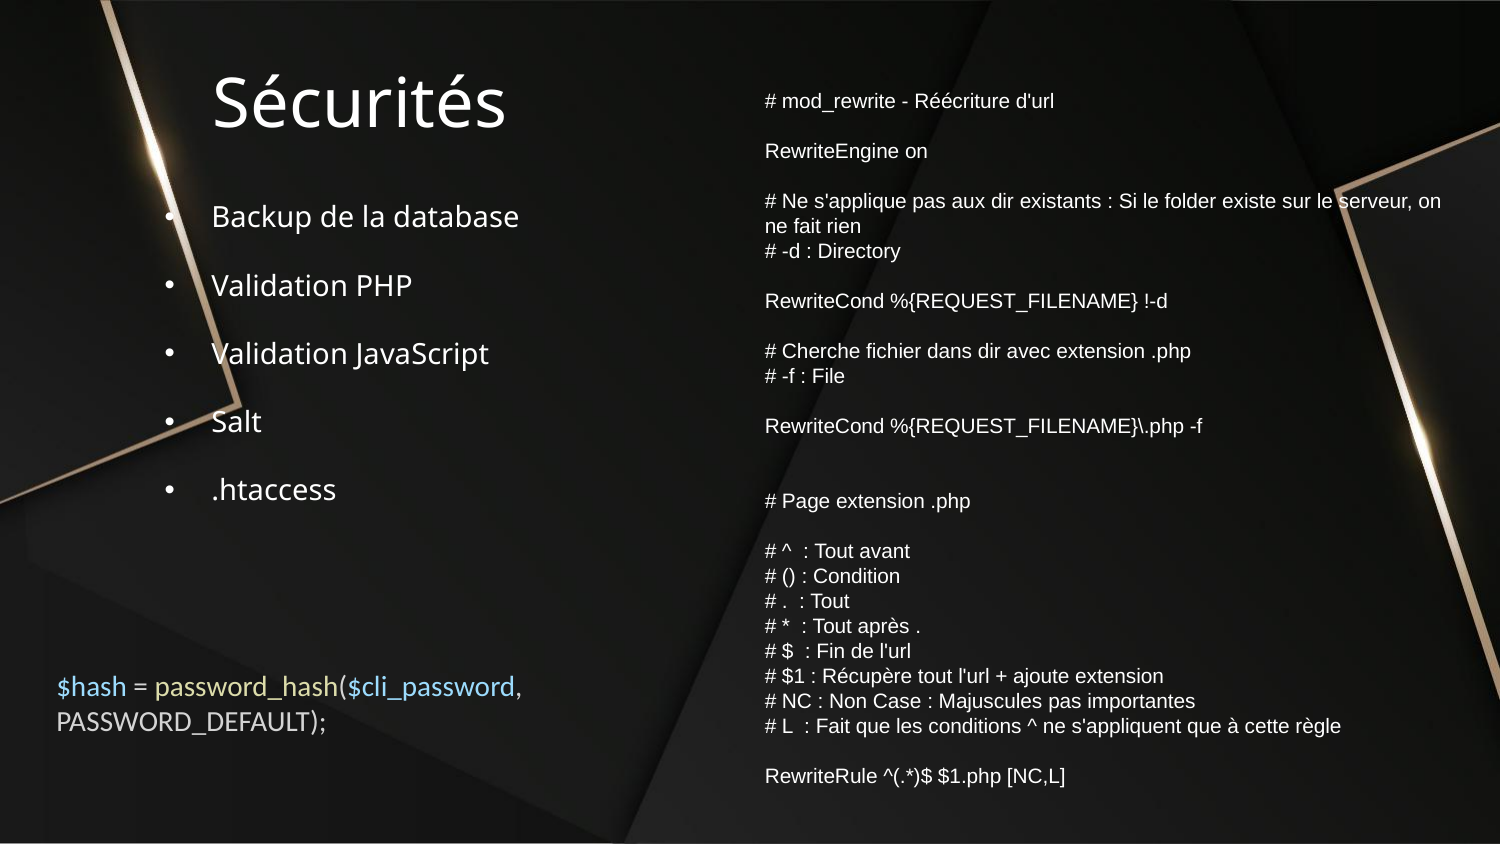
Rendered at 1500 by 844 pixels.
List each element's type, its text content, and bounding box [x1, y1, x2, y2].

subtitle Backup de la database Validation PHP Validation JavaScript Salt .htaccess [149, 183, 572, 562]
title Sécurités [114, 43, 606, 152]
picture [0, 0, 1500, 844]
text_box $hash = password_hash($cli_password, PASSWORD_DEFAULT); [41, 660, 750, 745]
text_box # mod_rewrite - Réécriture d'url RewriteEngine on # Ne s'applique pas aux dir existants : Si le folder existe sur le serveur, on ne fait rien # -d : Directory RewriteCond %{REQUEST_FILENAME} !-d # Cherche fichier dans dir avec extension .php # -f : File RewriteCond %{REQUEST_FILENAME}\.php -f # Page extension .php # ^ : Tout avant # () : Condition # . : Tout # * : Tout après . # $ : Fin de l'url # $1 : Récupère tout l'url + ajoute extension # NC : Non Case : Majuscules pas importantes # L : Fait que les conditions ^ ne s'appliquent que à cette règle RewriteRule ^(.*)$ $1.php [NC,L] [750, 80, 1459, 795]
